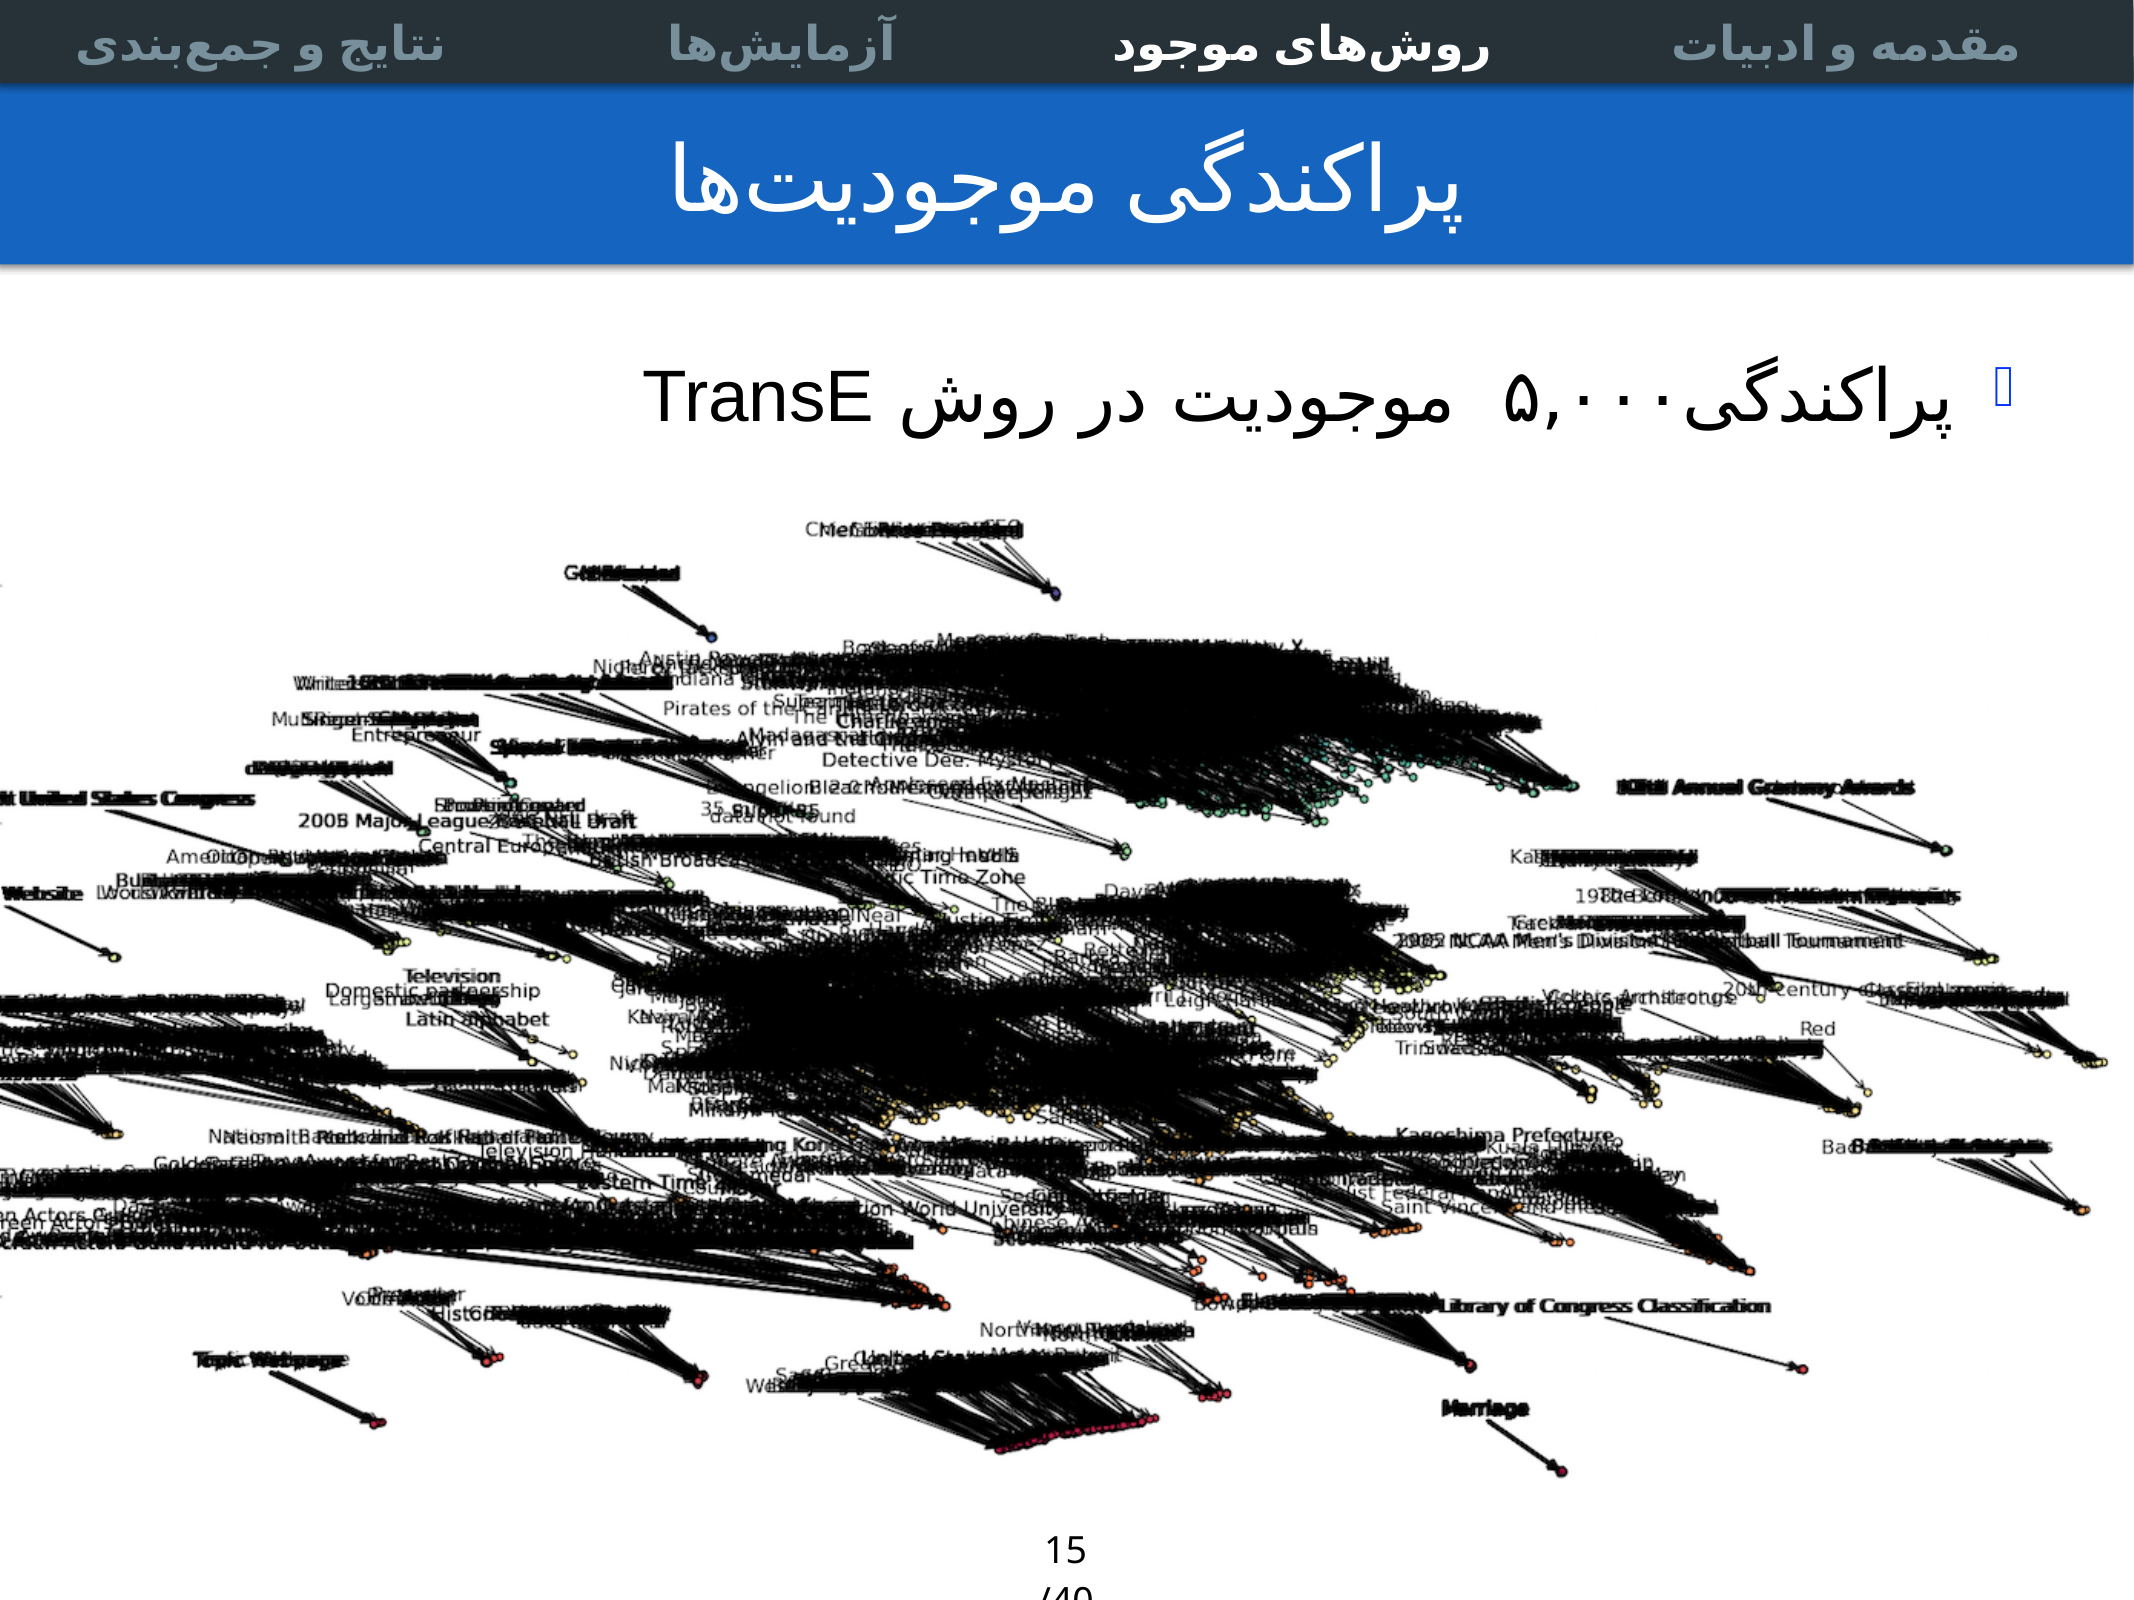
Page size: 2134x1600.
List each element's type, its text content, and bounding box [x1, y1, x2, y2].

text_box نتایج و جمع‌بندی [1, 4, 521, 79]
slide_number 15 /40 [1004, 1517, 1128, 1581]
text_box آزمایش‌ها [521, 4, 1041, 79]
text_box پراکندگی۵,۰۰۰ موجودیت در روش TransE [239, 304, 2061, 437]
text_box روش‌های موجود [1041, 4, 1561, 79]
title پراکندگی موجودیت‌ها [155, 83, 1978, 267]
text_box مقدمه و ادبیات [1561, 4, 2132, 79]
picture [0, 446, 2134, 1504]
